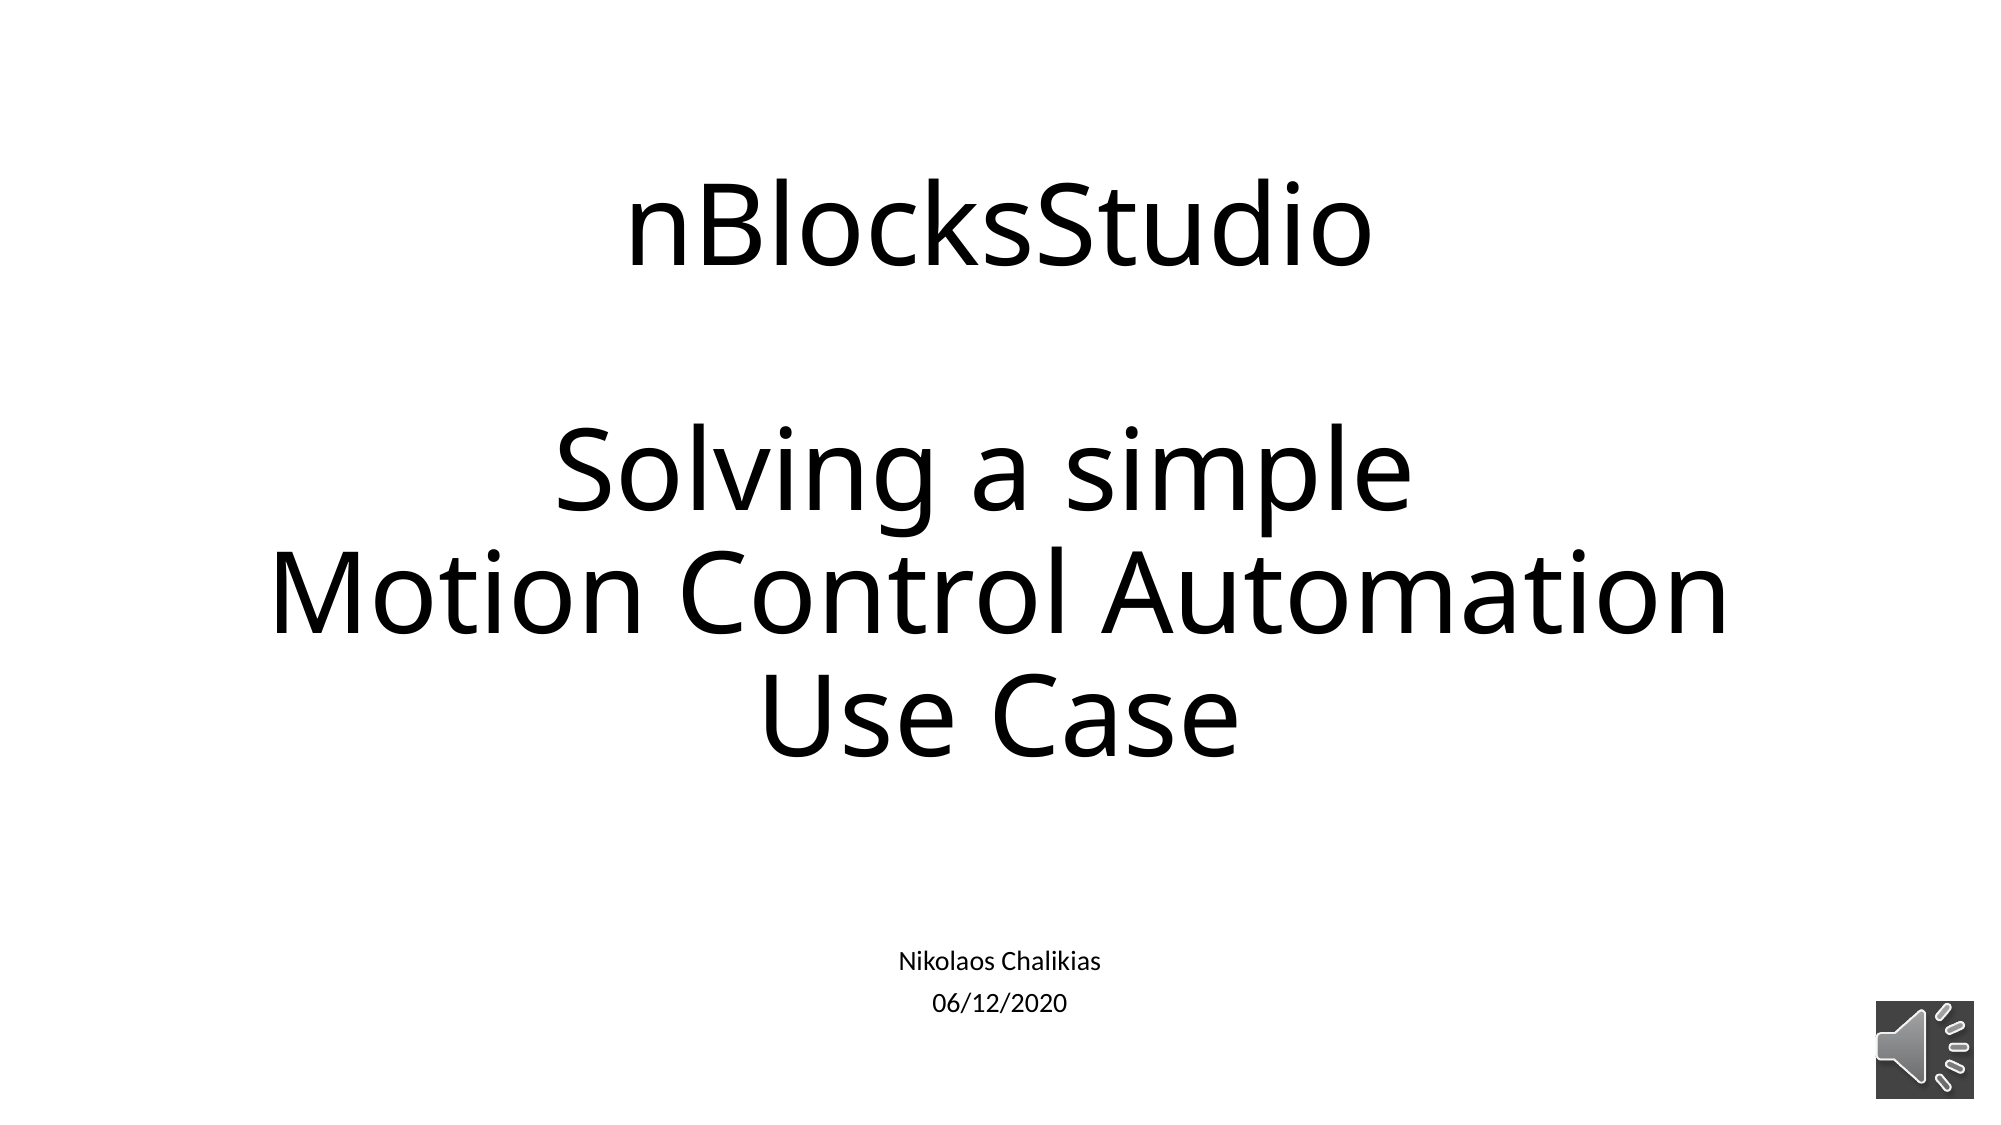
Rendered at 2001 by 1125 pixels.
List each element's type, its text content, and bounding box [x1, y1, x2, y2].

picture [1874, 999, 1975, 1100]
subtitle Nikolaos Chalikias 06/12/2020 [249, 938, 1750, 1027]
title nBlocksStudio Solving a simple Motion Control Automation Use Case [249, 66, 1750, 789]
